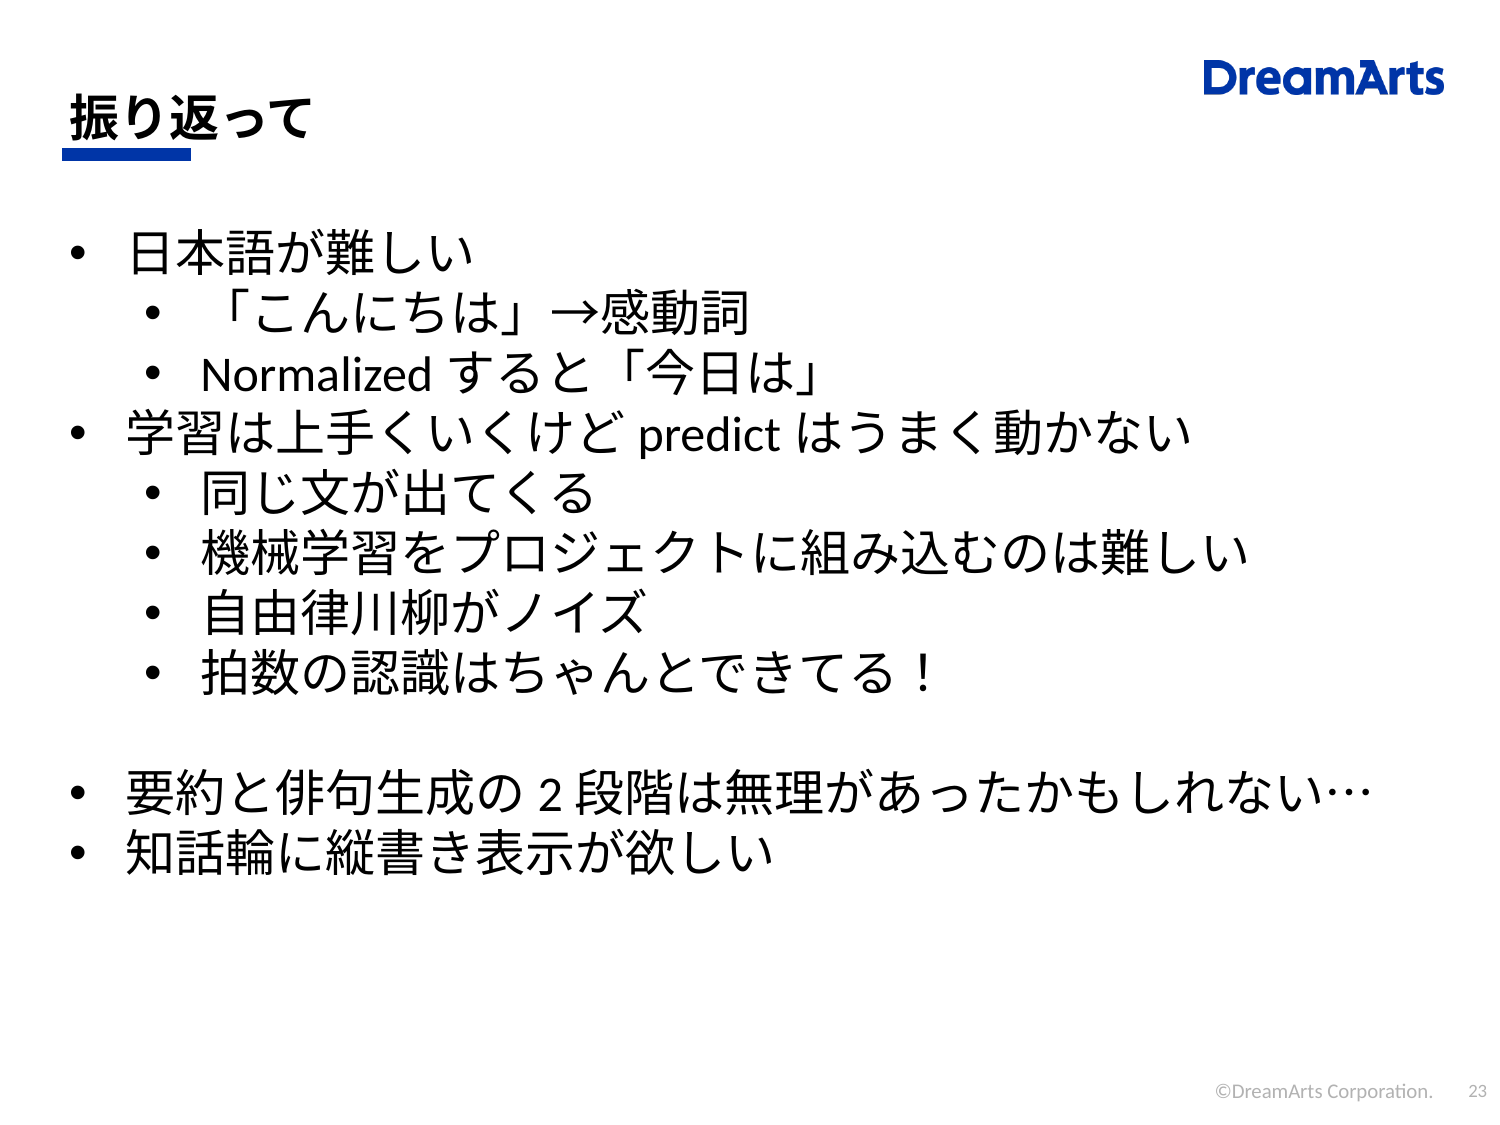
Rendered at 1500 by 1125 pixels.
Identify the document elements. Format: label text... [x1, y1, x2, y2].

title 振り返って [54, 59, 1446, 171]
footer ©DreamArts Corporation. [1197, 1069, 1443, 1111]
slide_number 23 [1443, 1069, 1500, 1111]
text_box 日本語が難しい 「こんにちは」→感動詞 Normalizedすると「今日は」 学習は上手くいくけどpredictはうまく動かない 同じ文が出てくる 機械学習をプロジェクトに組み込むのは難しい 自由律川柳がノイズ 拍数の認識はちゃんとできてる！ 要約と俳句生成の2段階は無理があったかもしれない… 知話輪に縦書き表示が欲しい [54, 214, 1429, 950]
